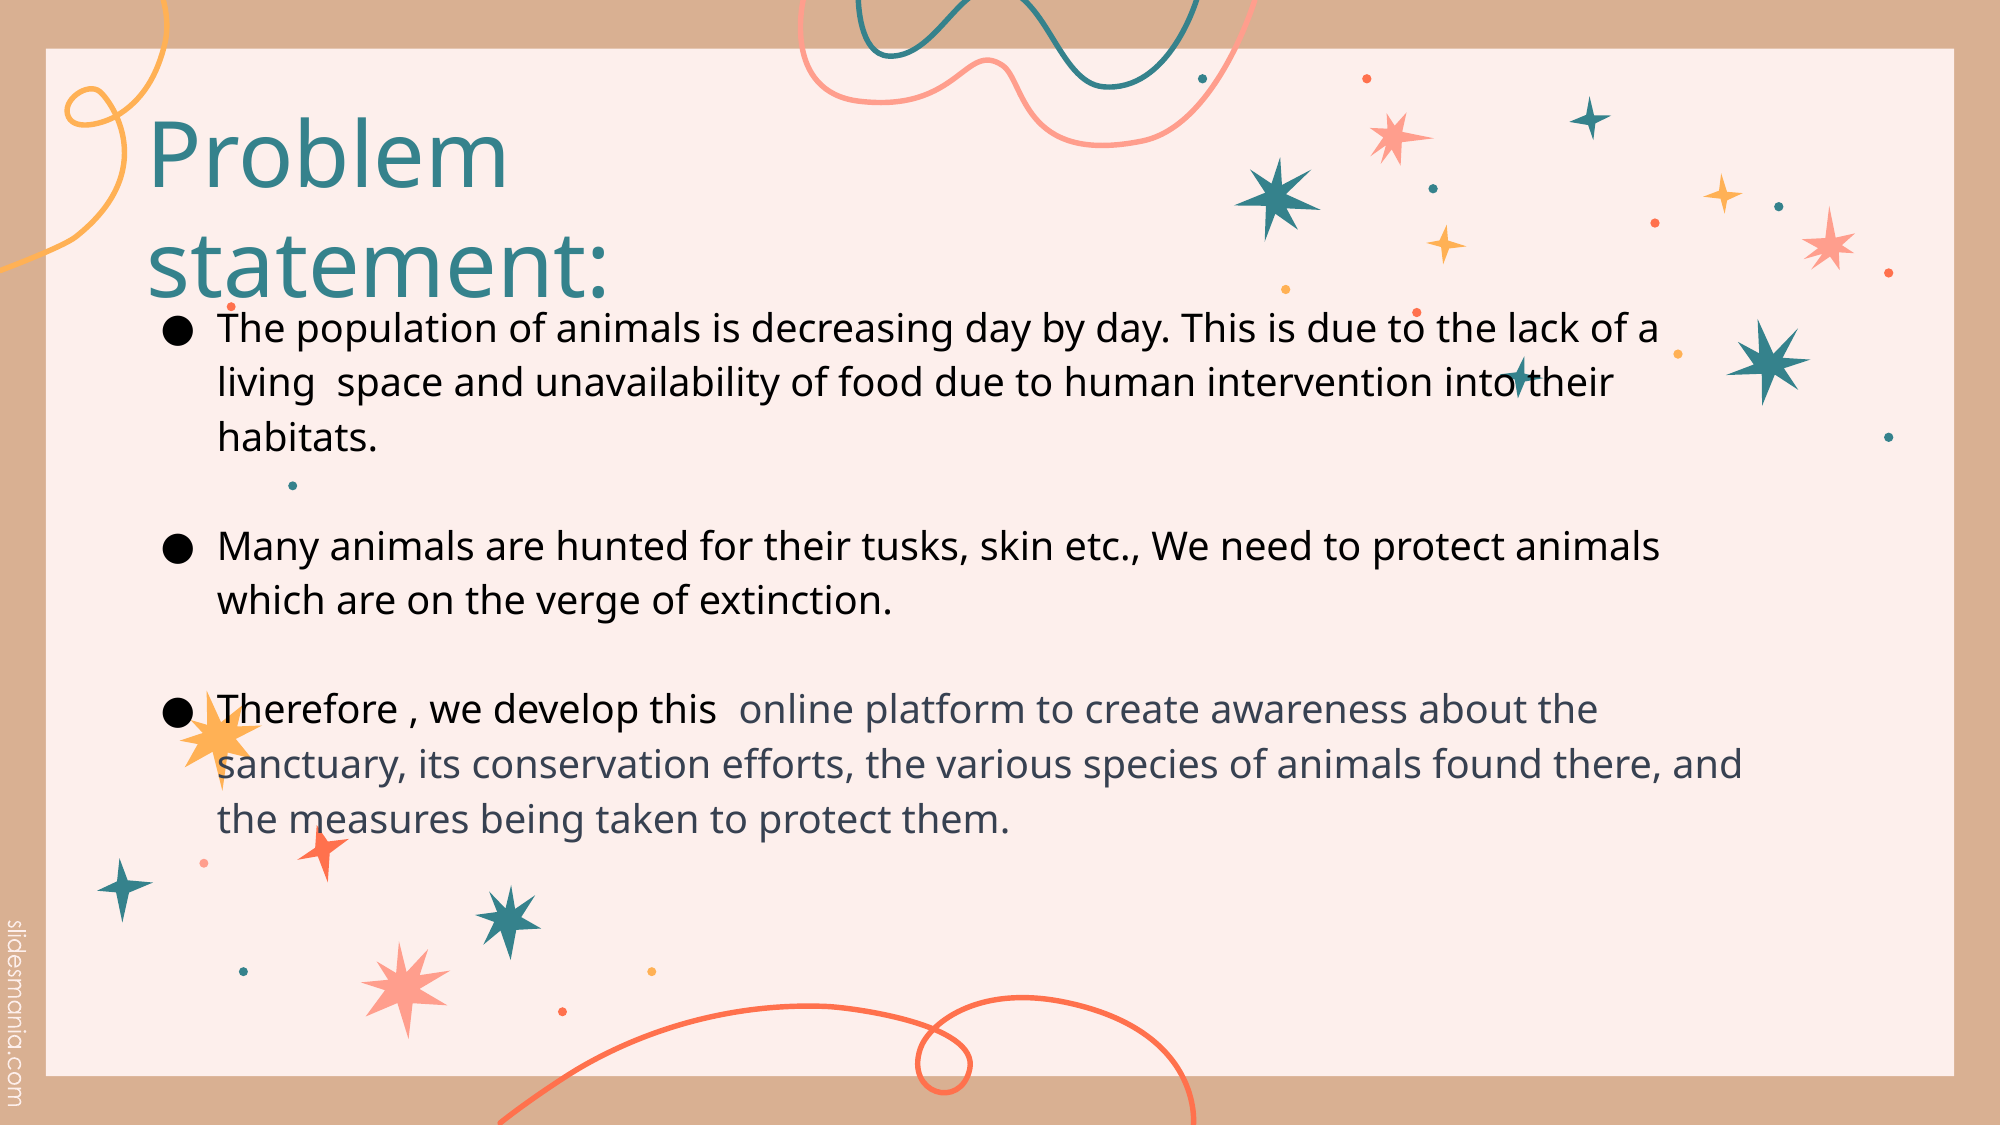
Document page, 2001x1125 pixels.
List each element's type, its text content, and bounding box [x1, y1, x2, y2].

title Problem statement: [126, 96, 1000, 315]
list The population of animals is decreasing day by day. This is due to the lack of a living space and unavailability of food due to human intervention into their habitats. Many animals are hunted for their tusks, skin etc., We need to protect animals which are on the verge of extinction. Therefore , we develop this online platform to create awareness about the sanctuary, its conservation efforts, the various species of animals found there, and the measures being taken to protect them. [140, 275, 1773, 1029]
text_box [500, 997, 1194, 1125]
